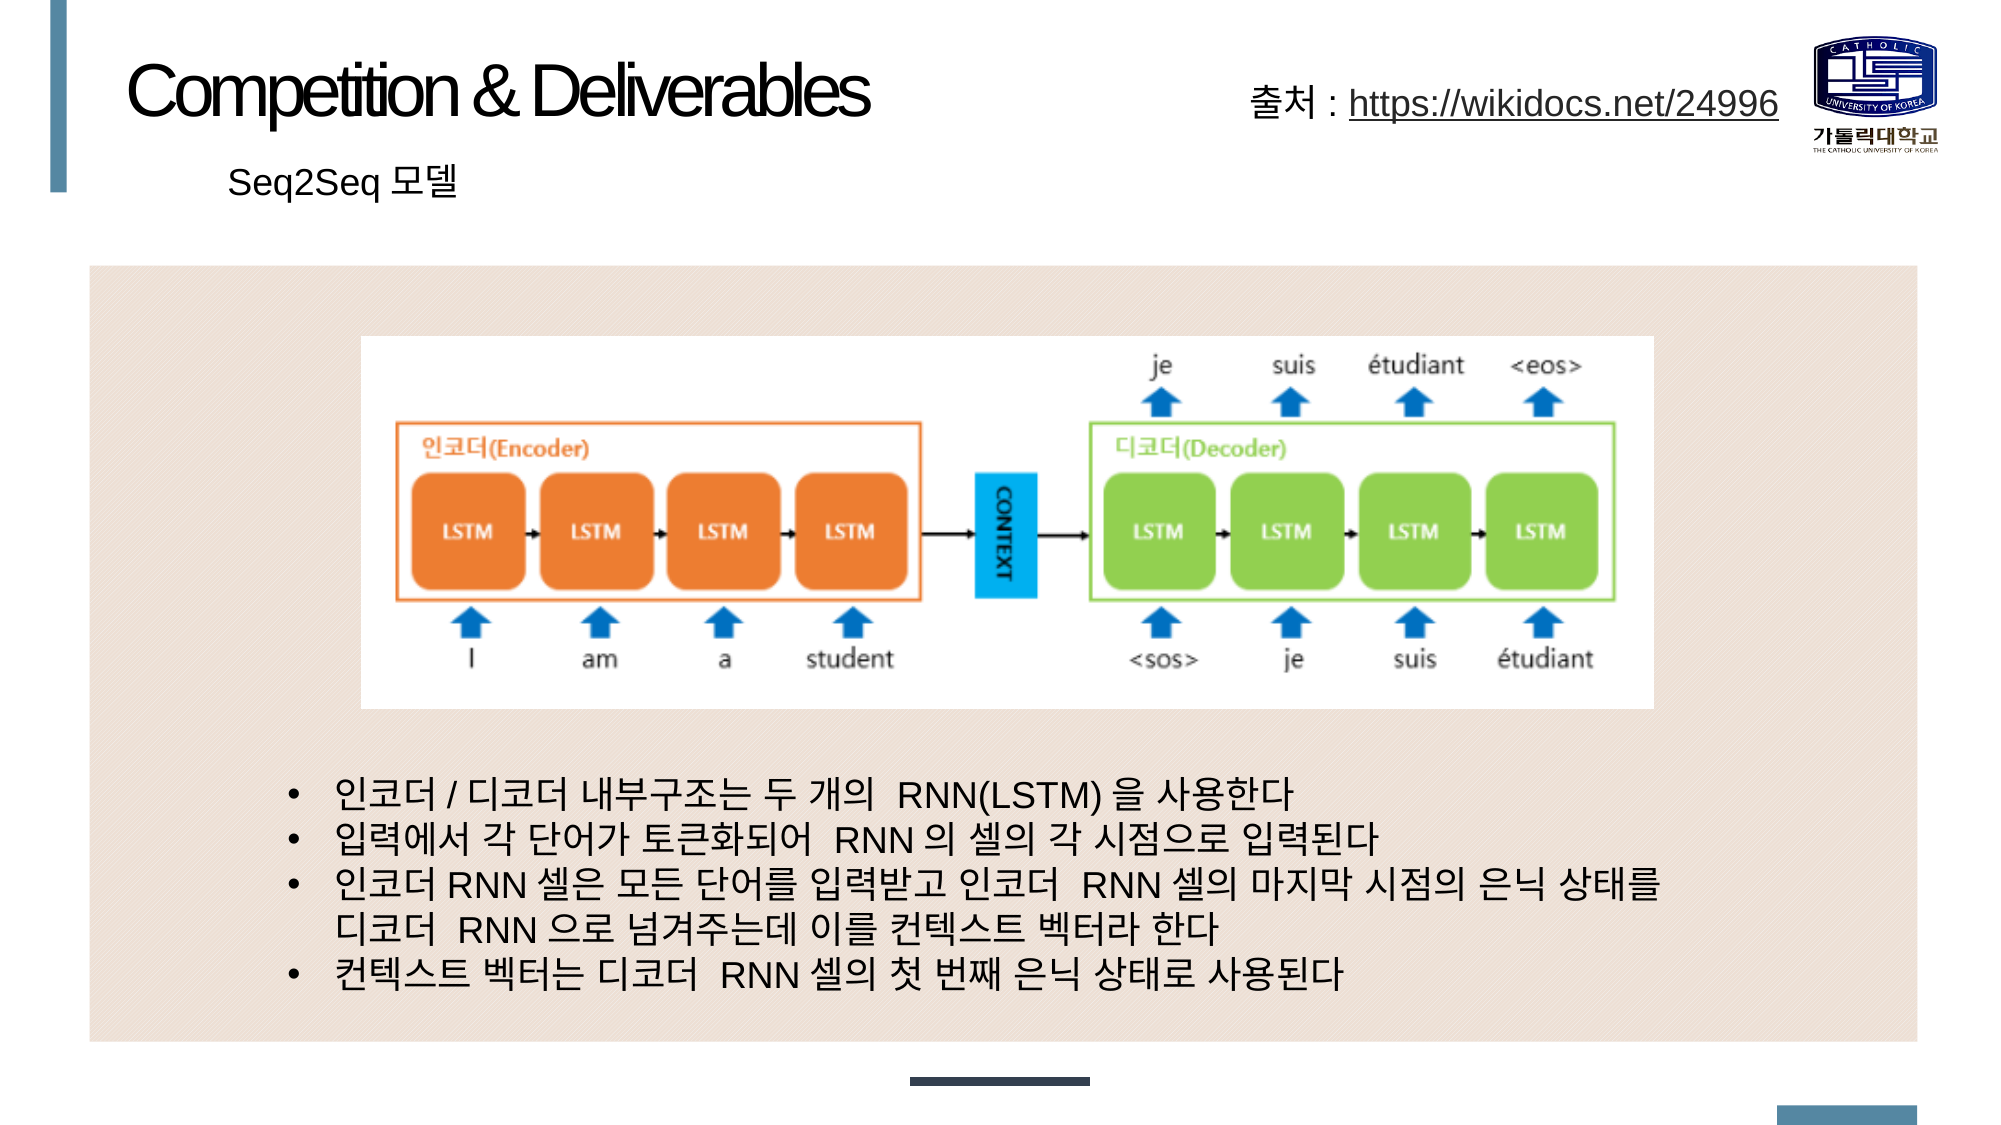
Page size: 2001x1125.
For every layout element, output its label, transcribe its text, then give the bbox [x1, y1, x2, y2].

text_box [49, 0, 68, 193]
picture [1786, 26, 1966, 169]
picture [361, 336, 1654, 709]
text_box [1776, 1104, 1918, 1125]
text_box 인코더/디코더 내부구조는 두 개의 RNN(LSTM)을 사용한다 입력에서 각 단어가 토큰화되어 RNN의 셀의 각 시점으로 입력된다 인코더RNN셀은 모든 단어를 입력받고 인코더 RNN셀의 마지막 시점의 은닉 상태를 디코더 RNN으로 넘겨주는데 이를 컨텍스트 벡터라 한다 컨텍스트 벡터는 디코더 RNN셀의 첫 번째 은닉 상태로 사용된다 [272, 763, 1712, 1004]
text_box Competition & Deliverables [110, 33, 890, 139]
text_box [89, 265, 1918, 1043]
text_box Seq2Seq모델 [212, 150, 1368, 211]
text_box 출처: https://wikidocs.net/24996 [1234, 71, 1786, 132]
